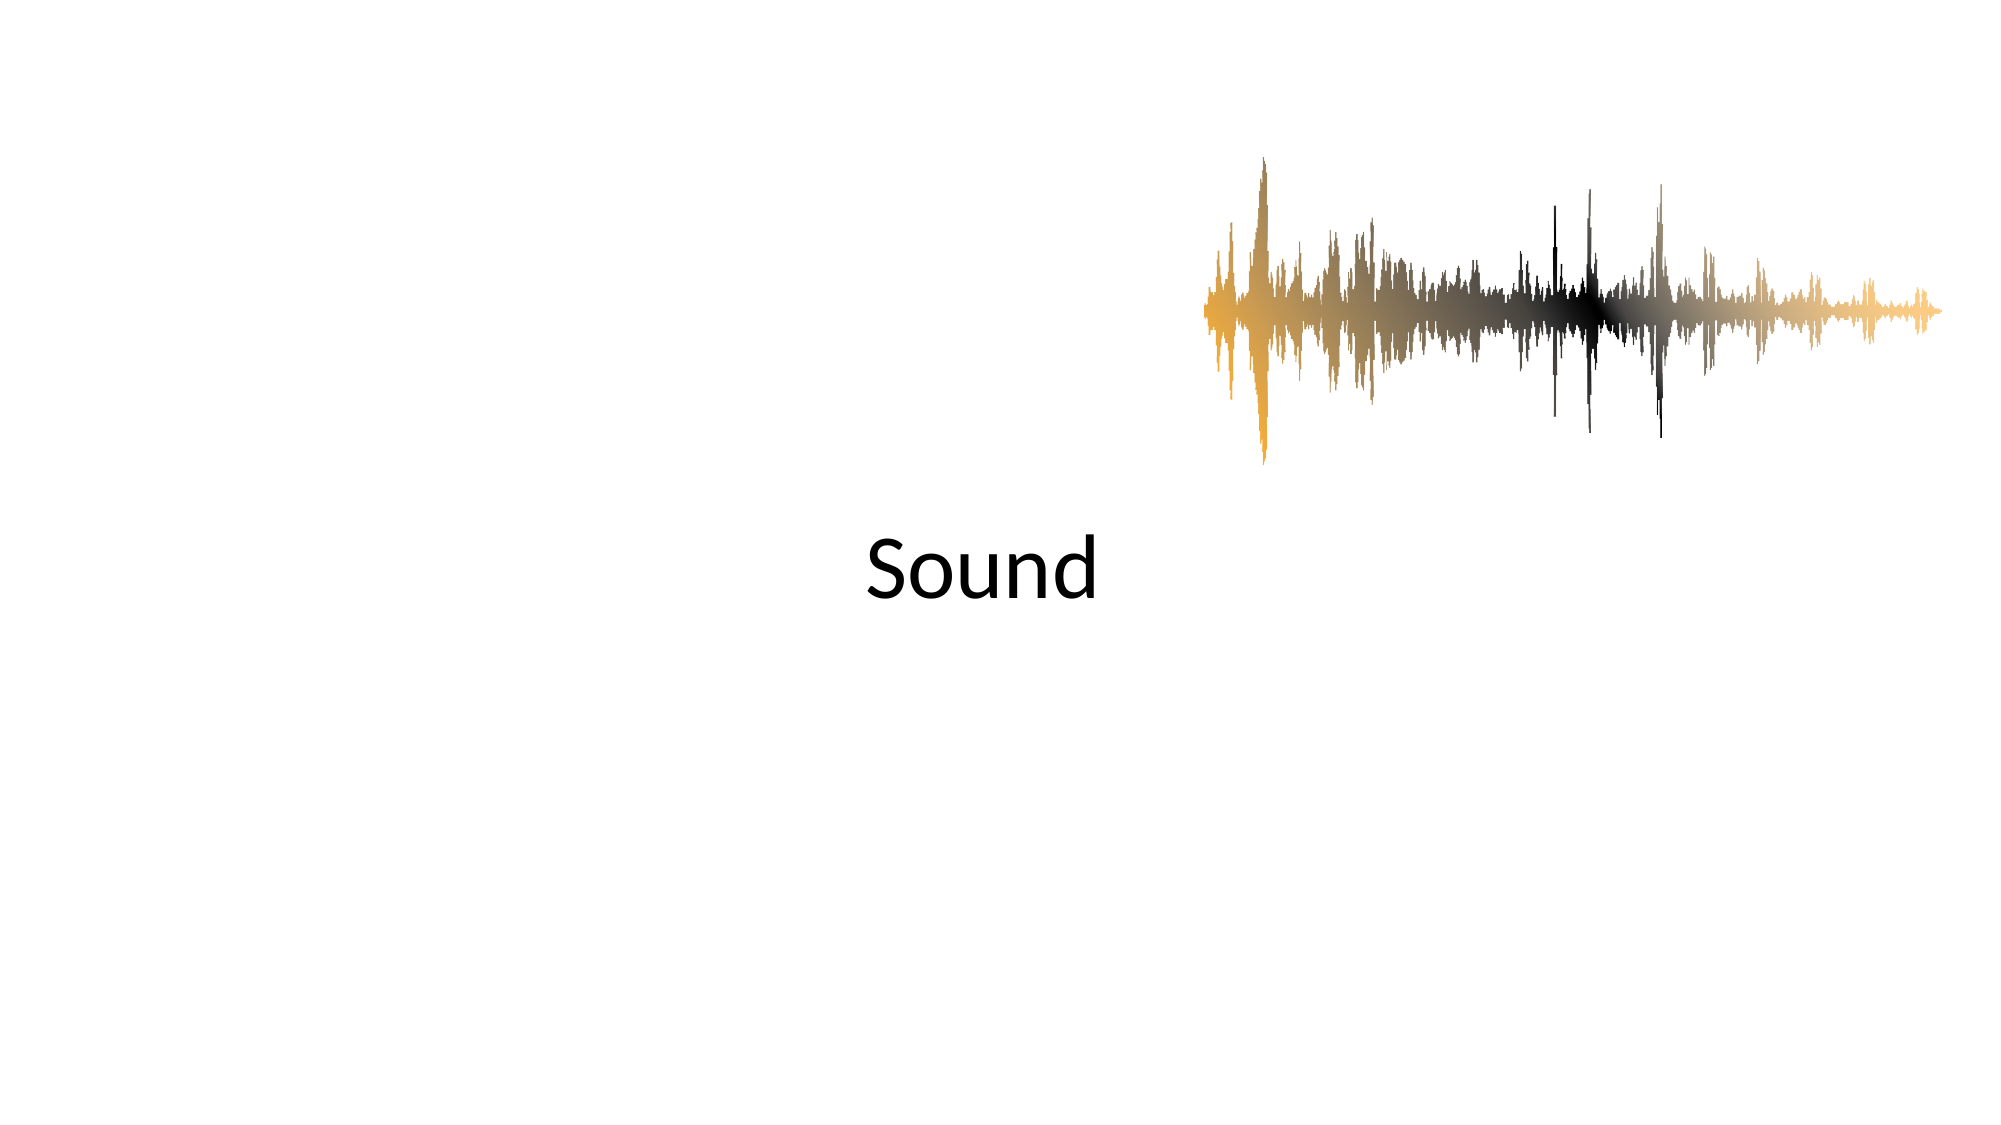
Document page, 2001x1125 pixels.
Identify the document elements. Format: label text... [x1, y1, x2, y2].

picture [1204, 157, 1942, 465]
text_box Sound [850, 499, 1116, 624]
